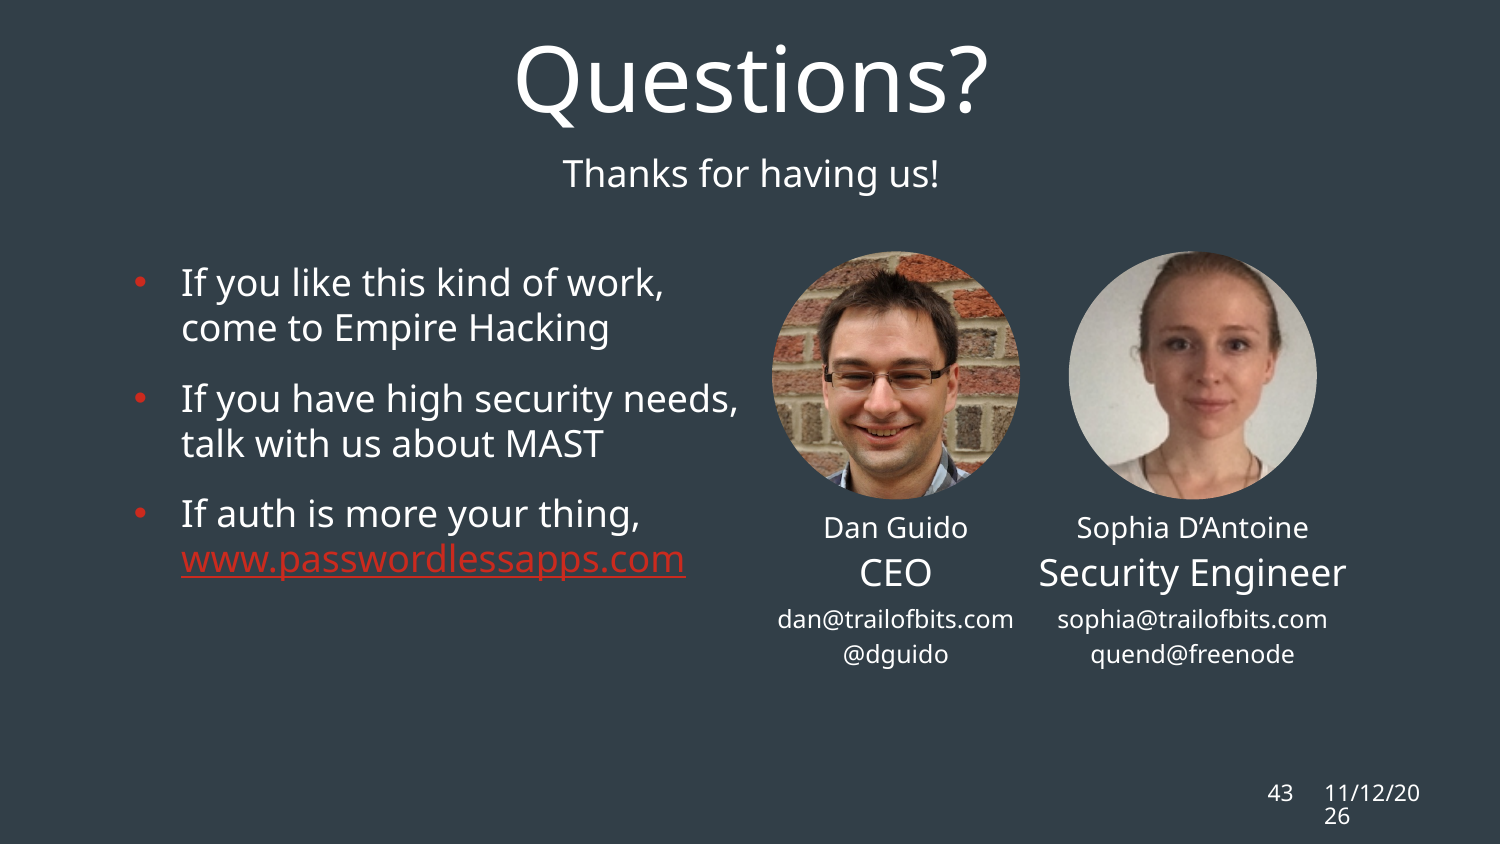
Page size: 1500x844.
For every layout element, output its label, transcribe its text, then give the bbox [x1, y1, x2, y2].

text_box CEO [844, 542, 948, 595]
text_box [769, 249, 1023, 501]
list Questions? [180, 13, 1322, 127]
text_box Dan Guido [808, 501, 984, 552]
text_box dan@trailofbits.com [762, 595, 1030, 641]
text_box Security Engineer [1023, 542, 1363, 602]
text_box @dguido [828, 641, 964, 676]
list If you like this kind of work, come to Empire Hacking If you have high security needs, talk with us about MAST If auth is more your thing, www.passwordlessapps.com [119, 251, 757, 754]
text_box quend@freenode [1075, 631, 1311, 676]
list Thanks for having us! [180, 142, 1322, 202]
slide_number 43 [1219, 771, 1310, 817]
text_box [1066, 249, 1319, 501]
text_box sophia@trailofbits.com [1042, 602, 1344, 641]
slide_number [1310, 771, 1449, 817]
text_box Sophia D’Antoine [1061, 501, 1324, 542]
